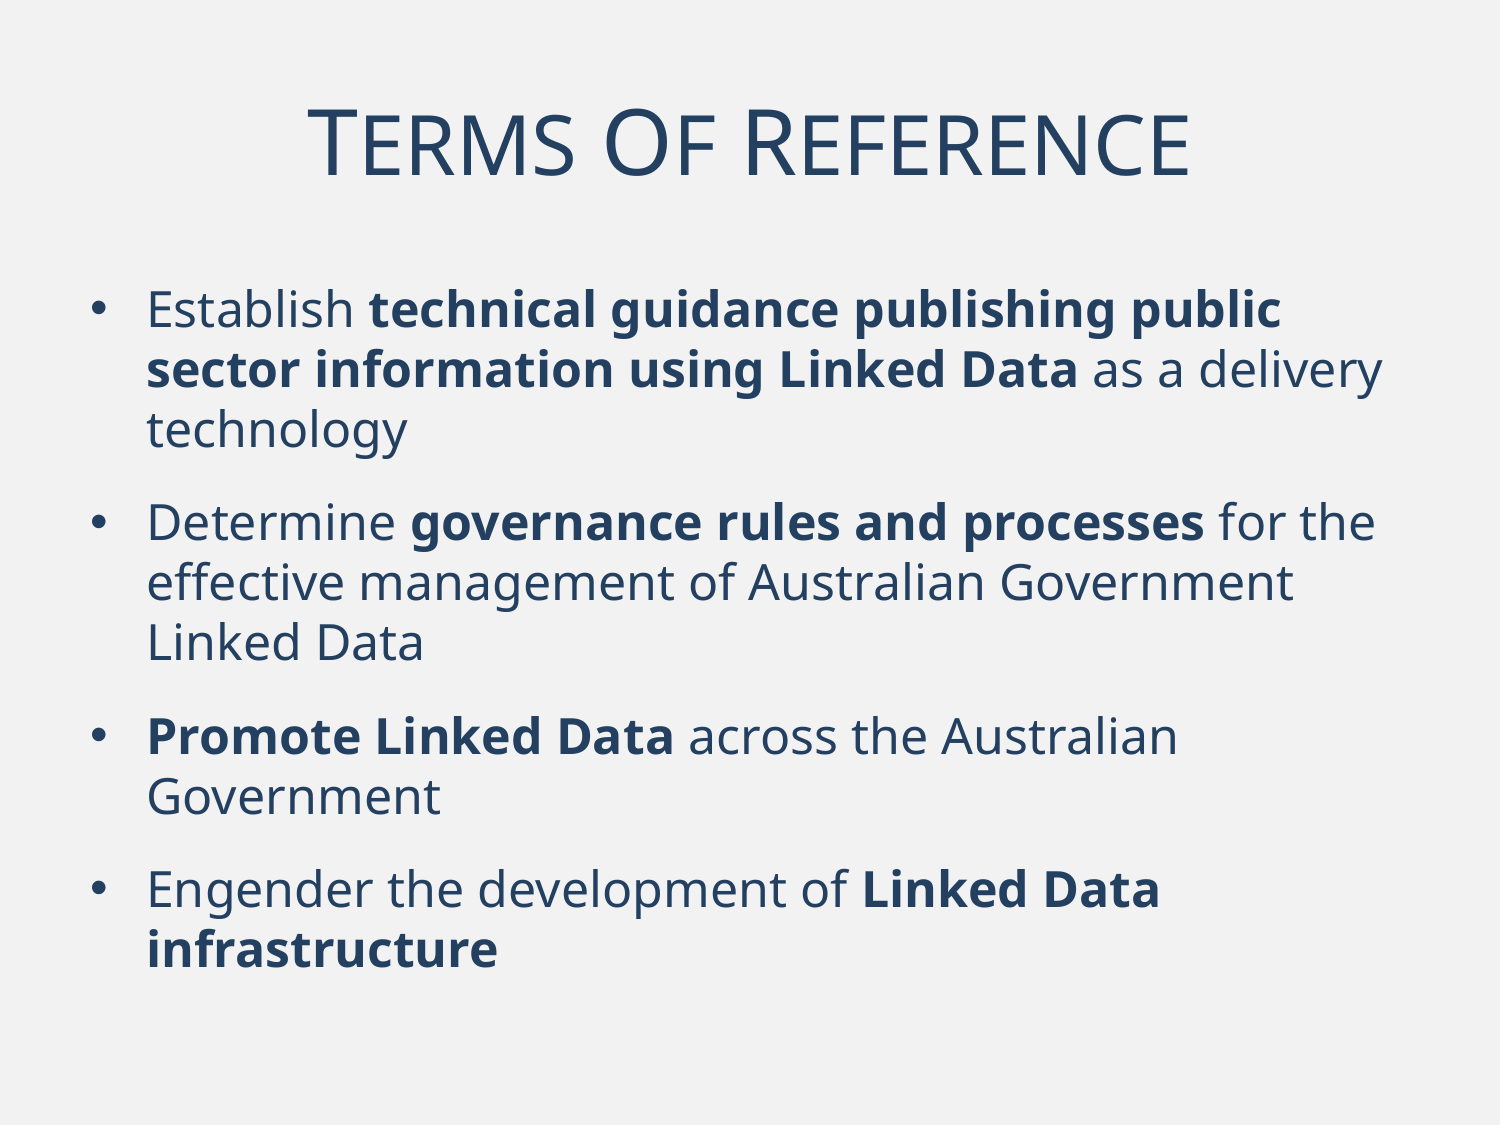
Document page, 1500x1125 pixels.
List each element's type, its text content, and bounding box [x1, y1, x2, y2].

title TERMS OF REFERENCE [75, 45, 1425, 233]
list Establish technical guidance publishing public sector information using Linked Data as a delivery technology Determine governance rules and processes for the effective management of Australian Government Linked Data Promote Linked Data across the Australian Government Engender the development of Linked Data infrastructure [75, 262, 1425, 1005]
